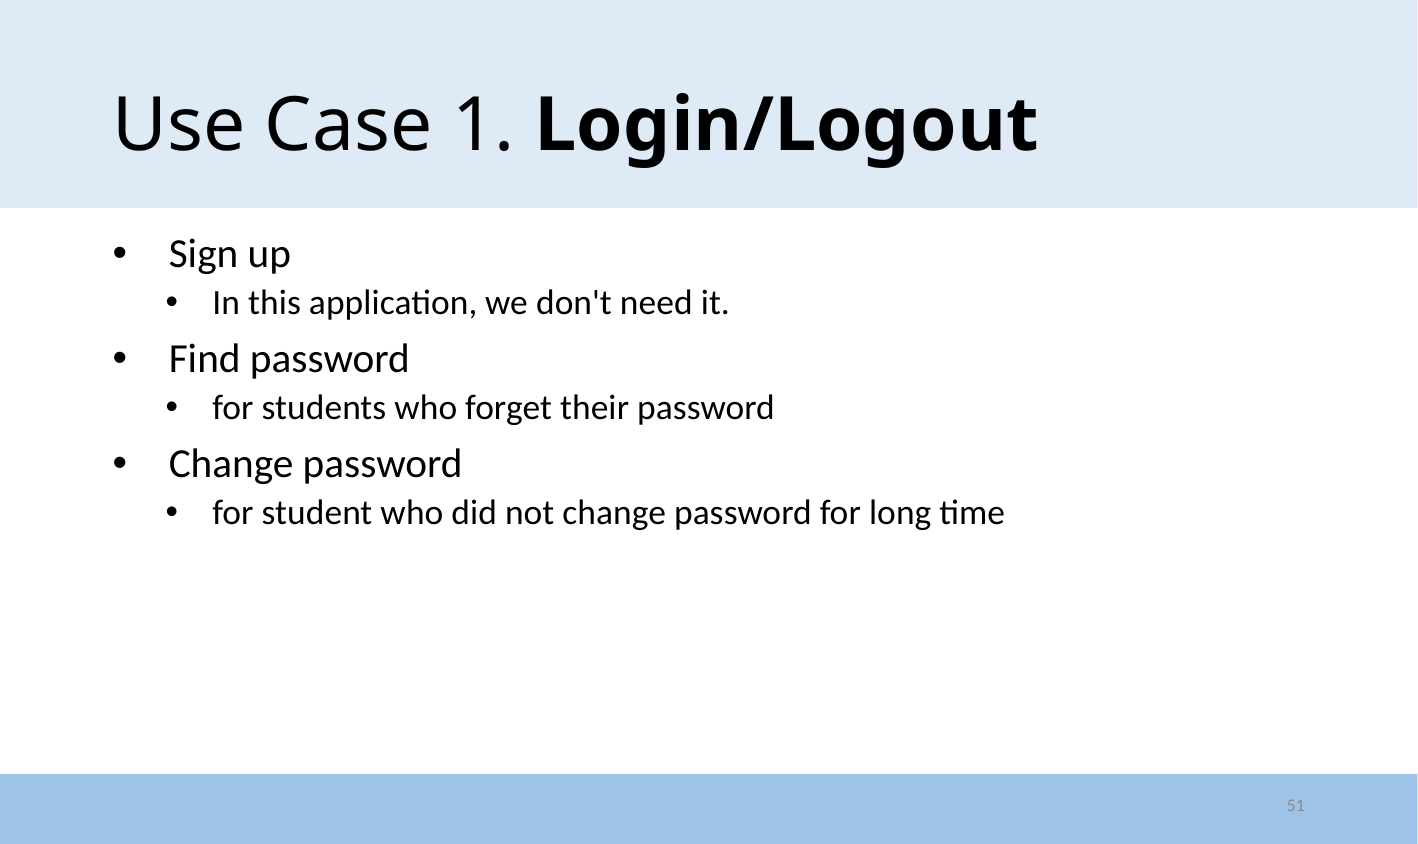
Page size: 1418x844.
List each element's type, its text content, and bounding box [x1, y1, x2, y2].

slide_number 51 [1001, 782, 1320, 827]
title Use Case 1. Login/Logout [97, 44, 1320, 208]
list Sign up In this application, we don't need it. Find password for students who forget their password Change password for student who did not change password for long time [97, 224, 1320, 760]
